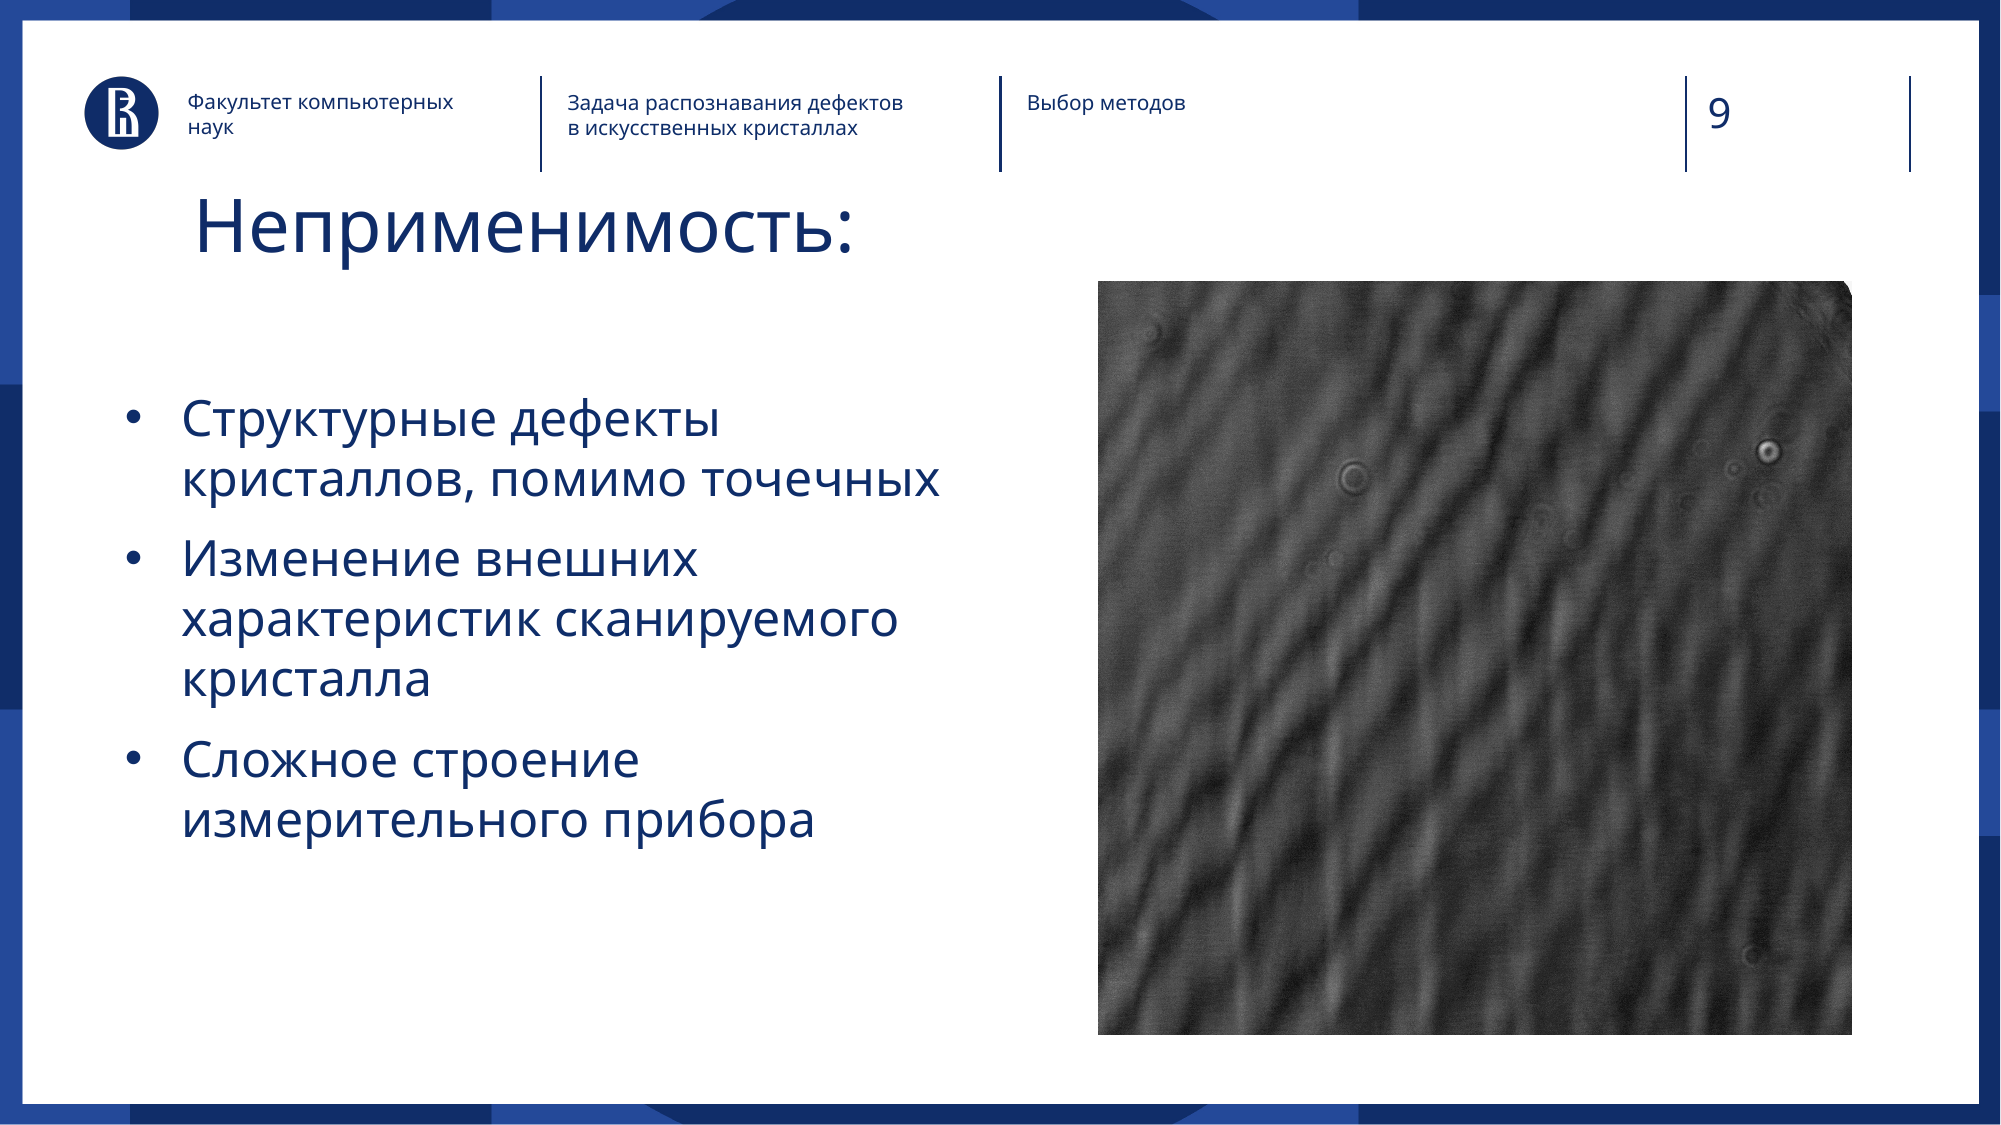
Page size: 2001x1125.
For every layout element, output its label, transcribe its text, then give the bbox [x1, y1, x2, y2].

list Структурные дефекты кристаллов, помимо точечных Изменение внешних характеристик сканируемого кристалла Сложное строение измерительного прибора [124, 386, 986, 943]
list Выбор методов [1026, 90, 1367, 157]
title Неприменимость: [193, 177, 873, 352]
list Задача распознавания дефектов в искусственных кристаллах [567, 90, 907, 157]
list Факультет компьютерных наук [187, 88, 500, 157]
picture [0, 0, 2001, 1125]
